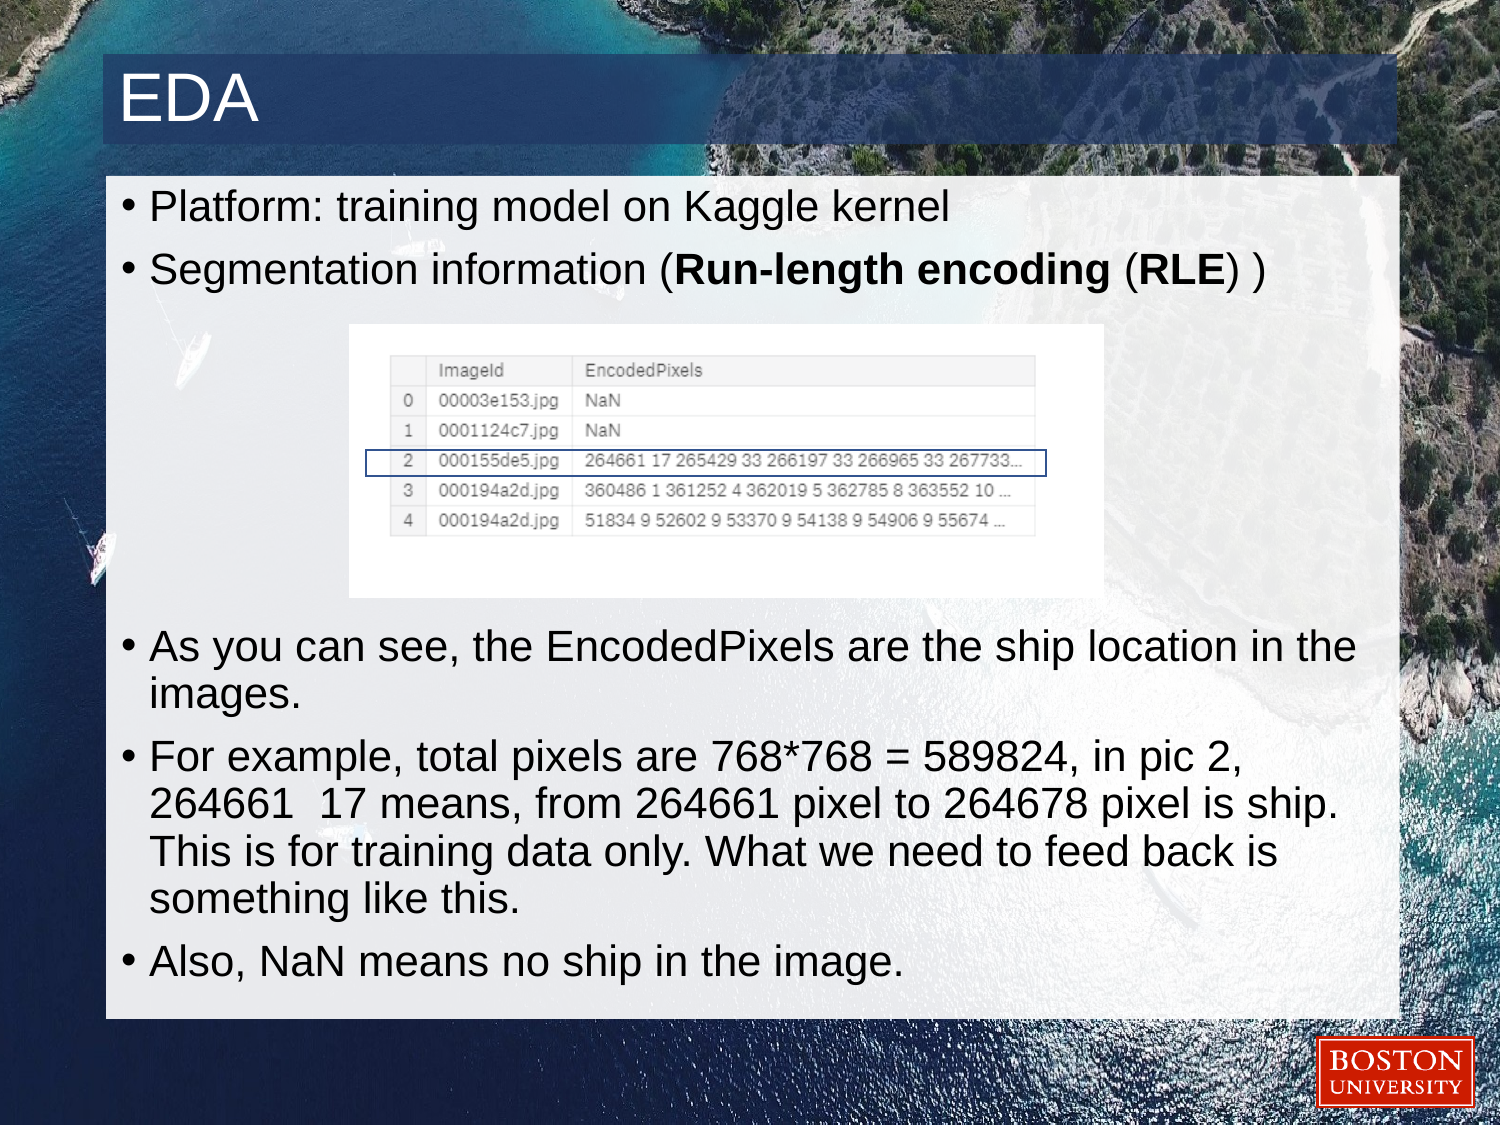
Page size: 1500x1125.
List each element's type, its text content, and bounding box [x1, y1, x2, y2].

list Platform: training model on Kaggle kernel Segmentation information (Run-length encoding (RLE) ) As you can see, the EncodedPixels are the ship location in the images. For example, total pixels are 768*768 = 589824, in pic 2, 264661 17 means, from 264661 pixel to 264678 pixel is ship. This is for training data only. What we need to feed back is something like this. Also, NaN means no ship in the image. [106, 175, 1400, 1019]
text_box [348, 324, 1104, 598]
title EDA [103, 54, 1397, 145]
picture [0, 0, 1500, 1125]
